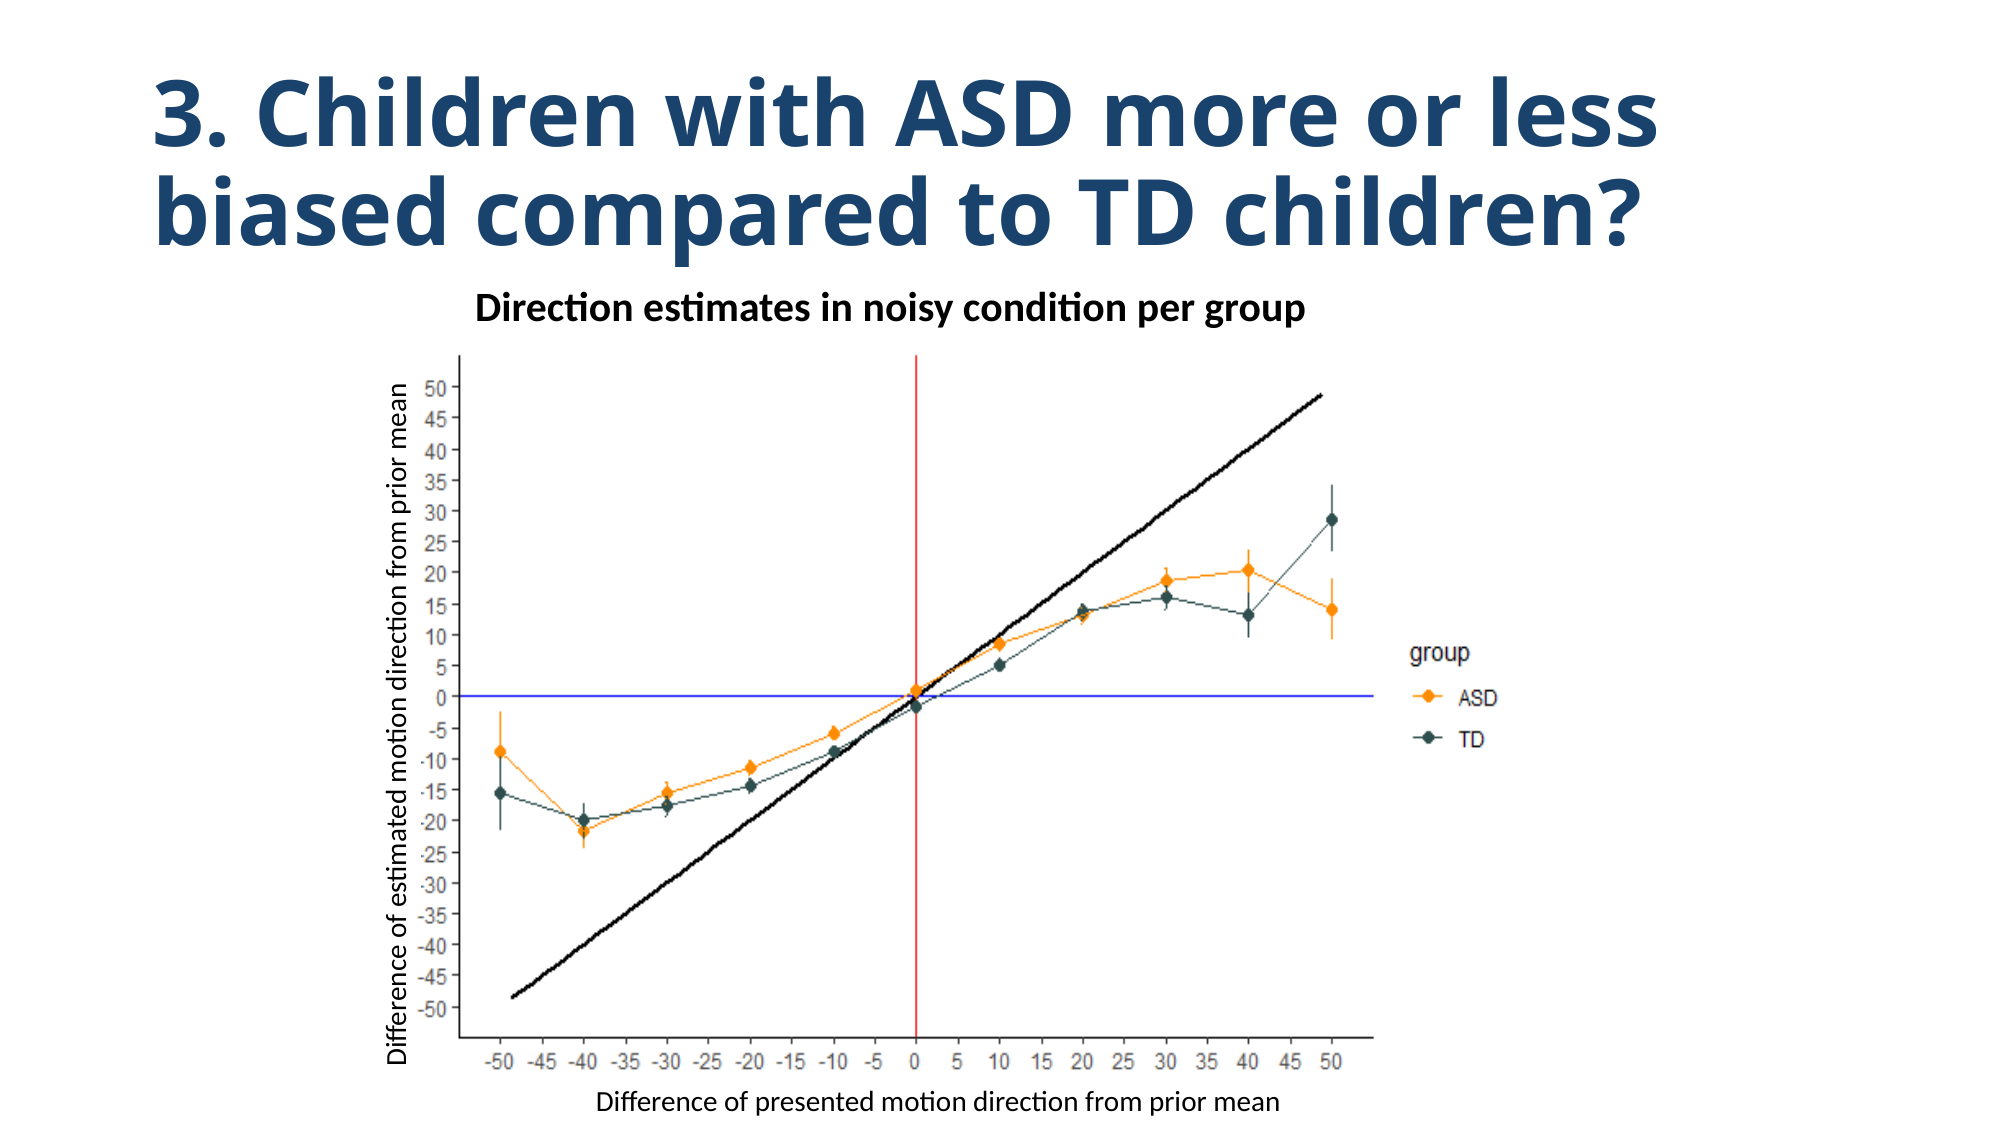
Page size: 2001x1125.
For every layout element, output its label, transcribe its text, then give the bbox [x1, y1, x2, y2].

text_box 3. Children with ASD more or less biased compared to TD children? [137, 59, 1863, 278]
text_box Difference of estimated motion direction from prior mean [369, 341, 420, 1082]
text_box Direction estimates in noisy condition per group [460, 272, 1621, 338]
text_box Difference of presented motion direction from prior mean [580, 1074, 1551, 1125]
picture [377, 343, 1523, 1120]
